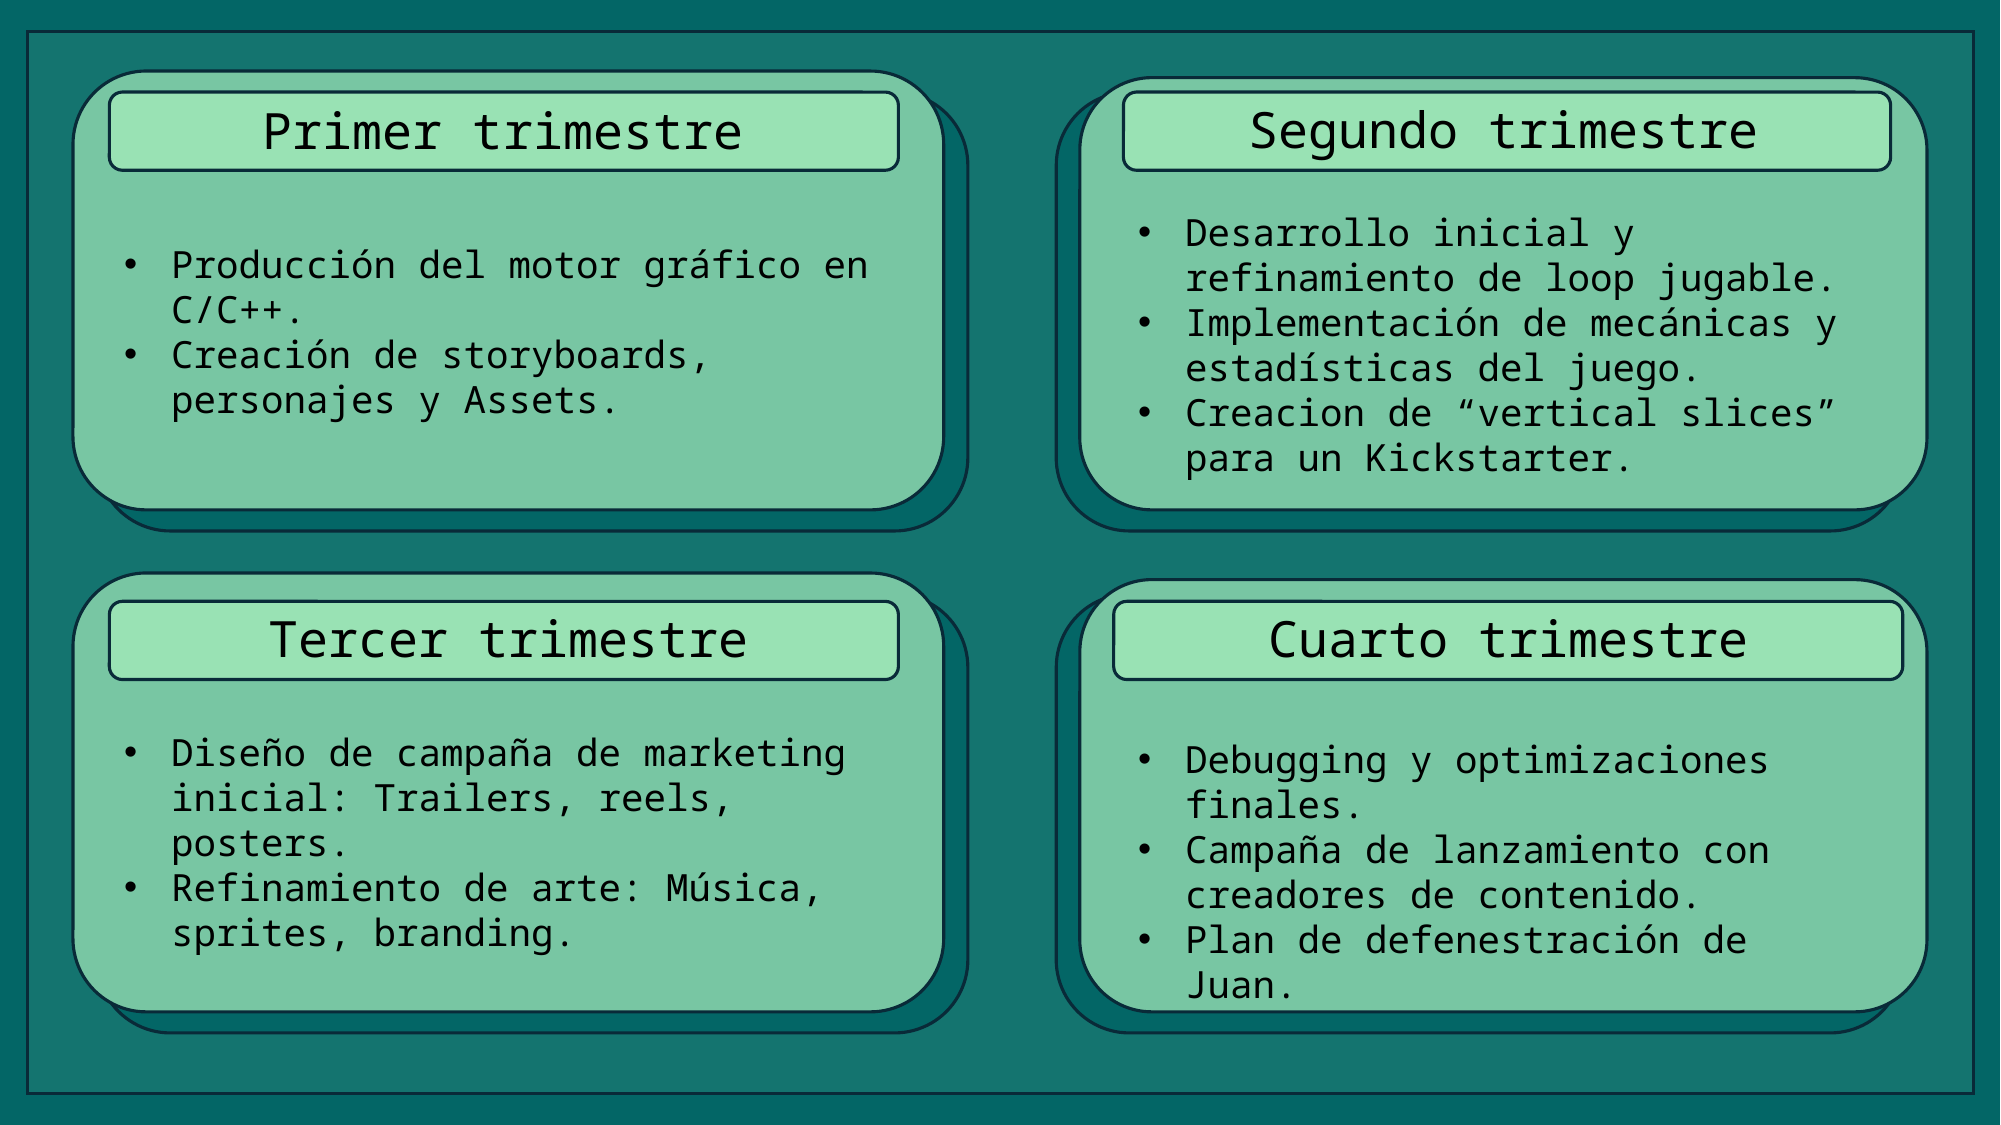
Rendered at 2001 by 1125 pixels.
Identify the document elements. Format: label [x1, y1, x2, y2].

text_box [150, 91, 1866, 677]
text_box [72, 572, 969, 1034]
text_box [26, 30, 1975, 1095]
text_box [72, 70, 969, 532]
text_box [108, 91, 1904, 681]
text_box [1055, 77, 1928, 532]
text_box [1055, 579, 1928, 1034]
text_box [0, 0, 2000, 1125]
